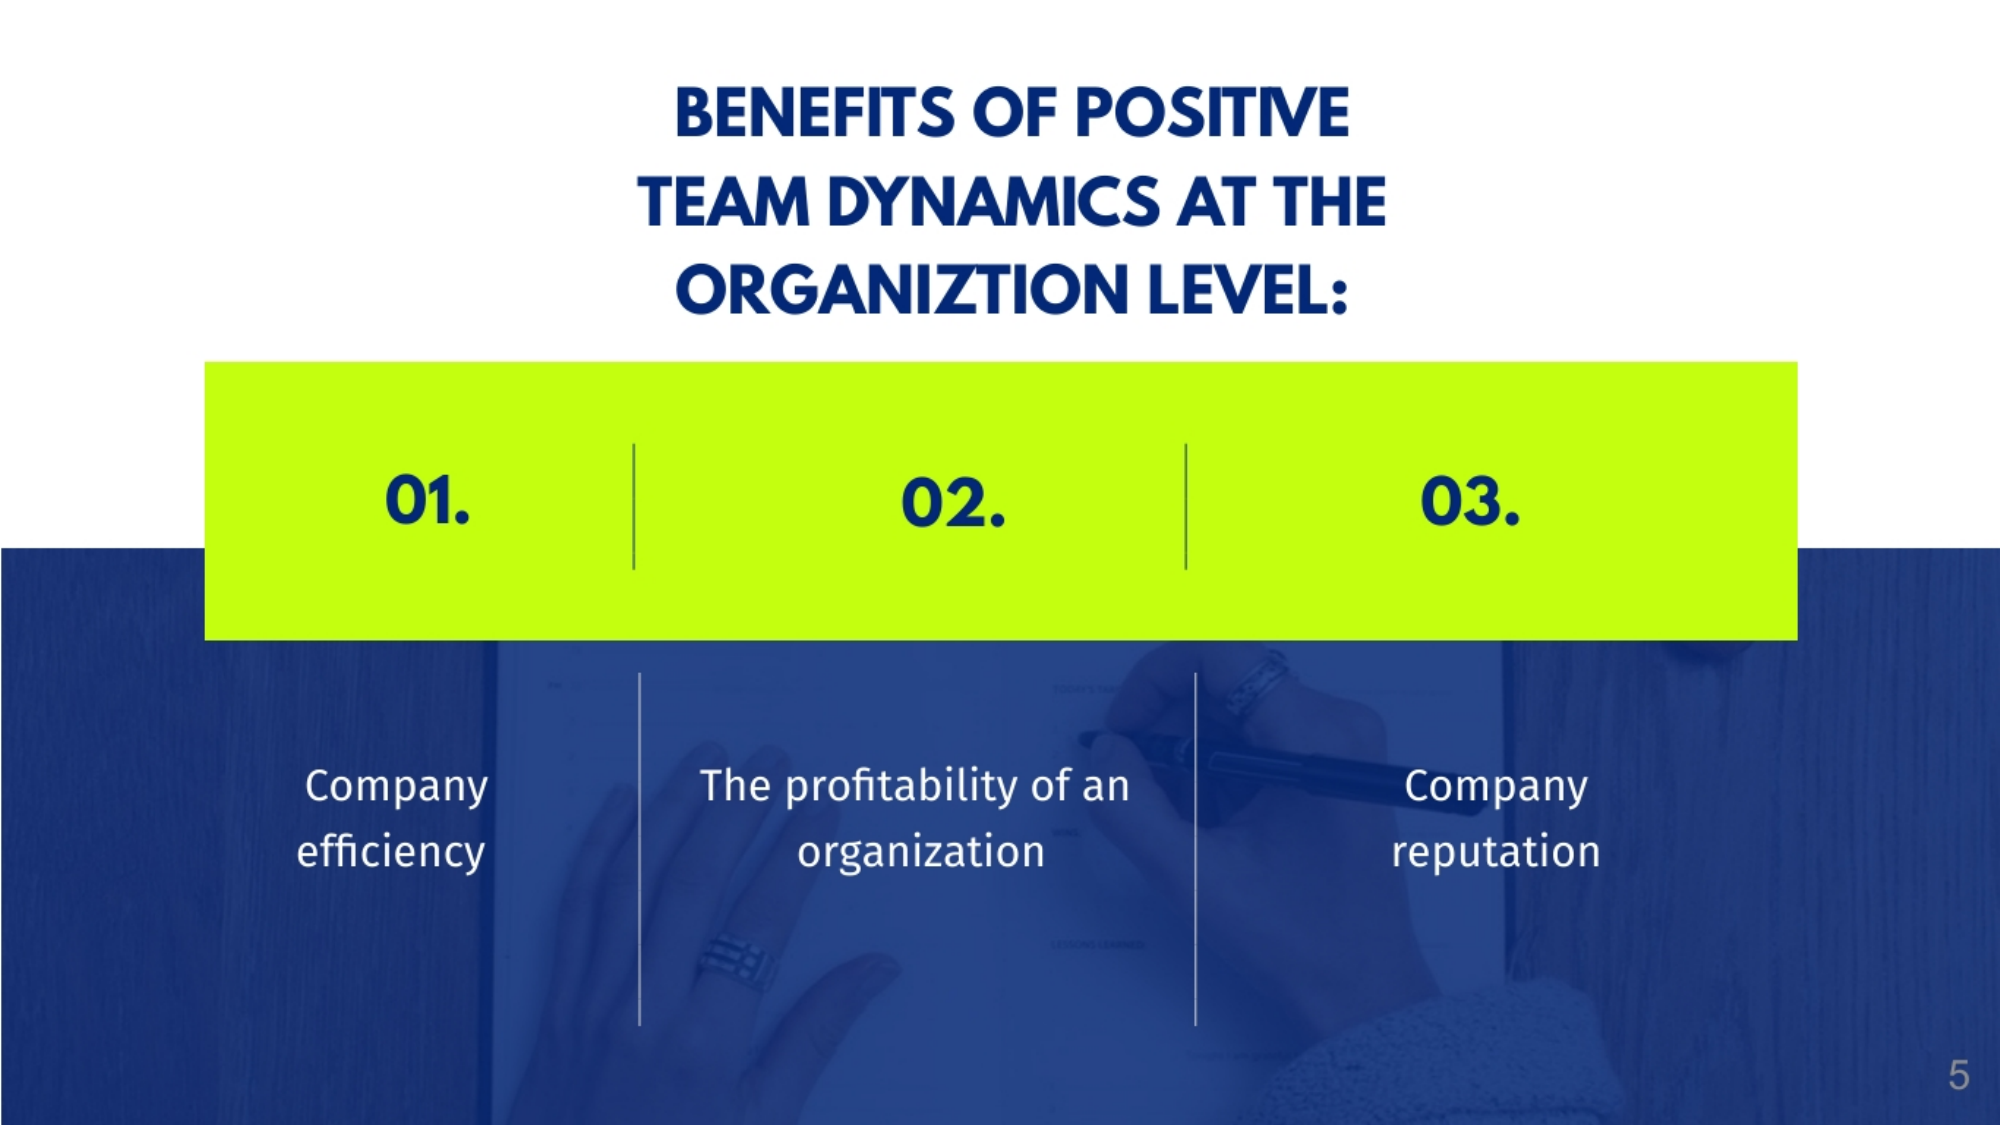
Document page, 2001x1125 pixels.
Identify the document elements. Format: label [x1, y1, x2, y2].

list [0, 0, 2000, 1125]
